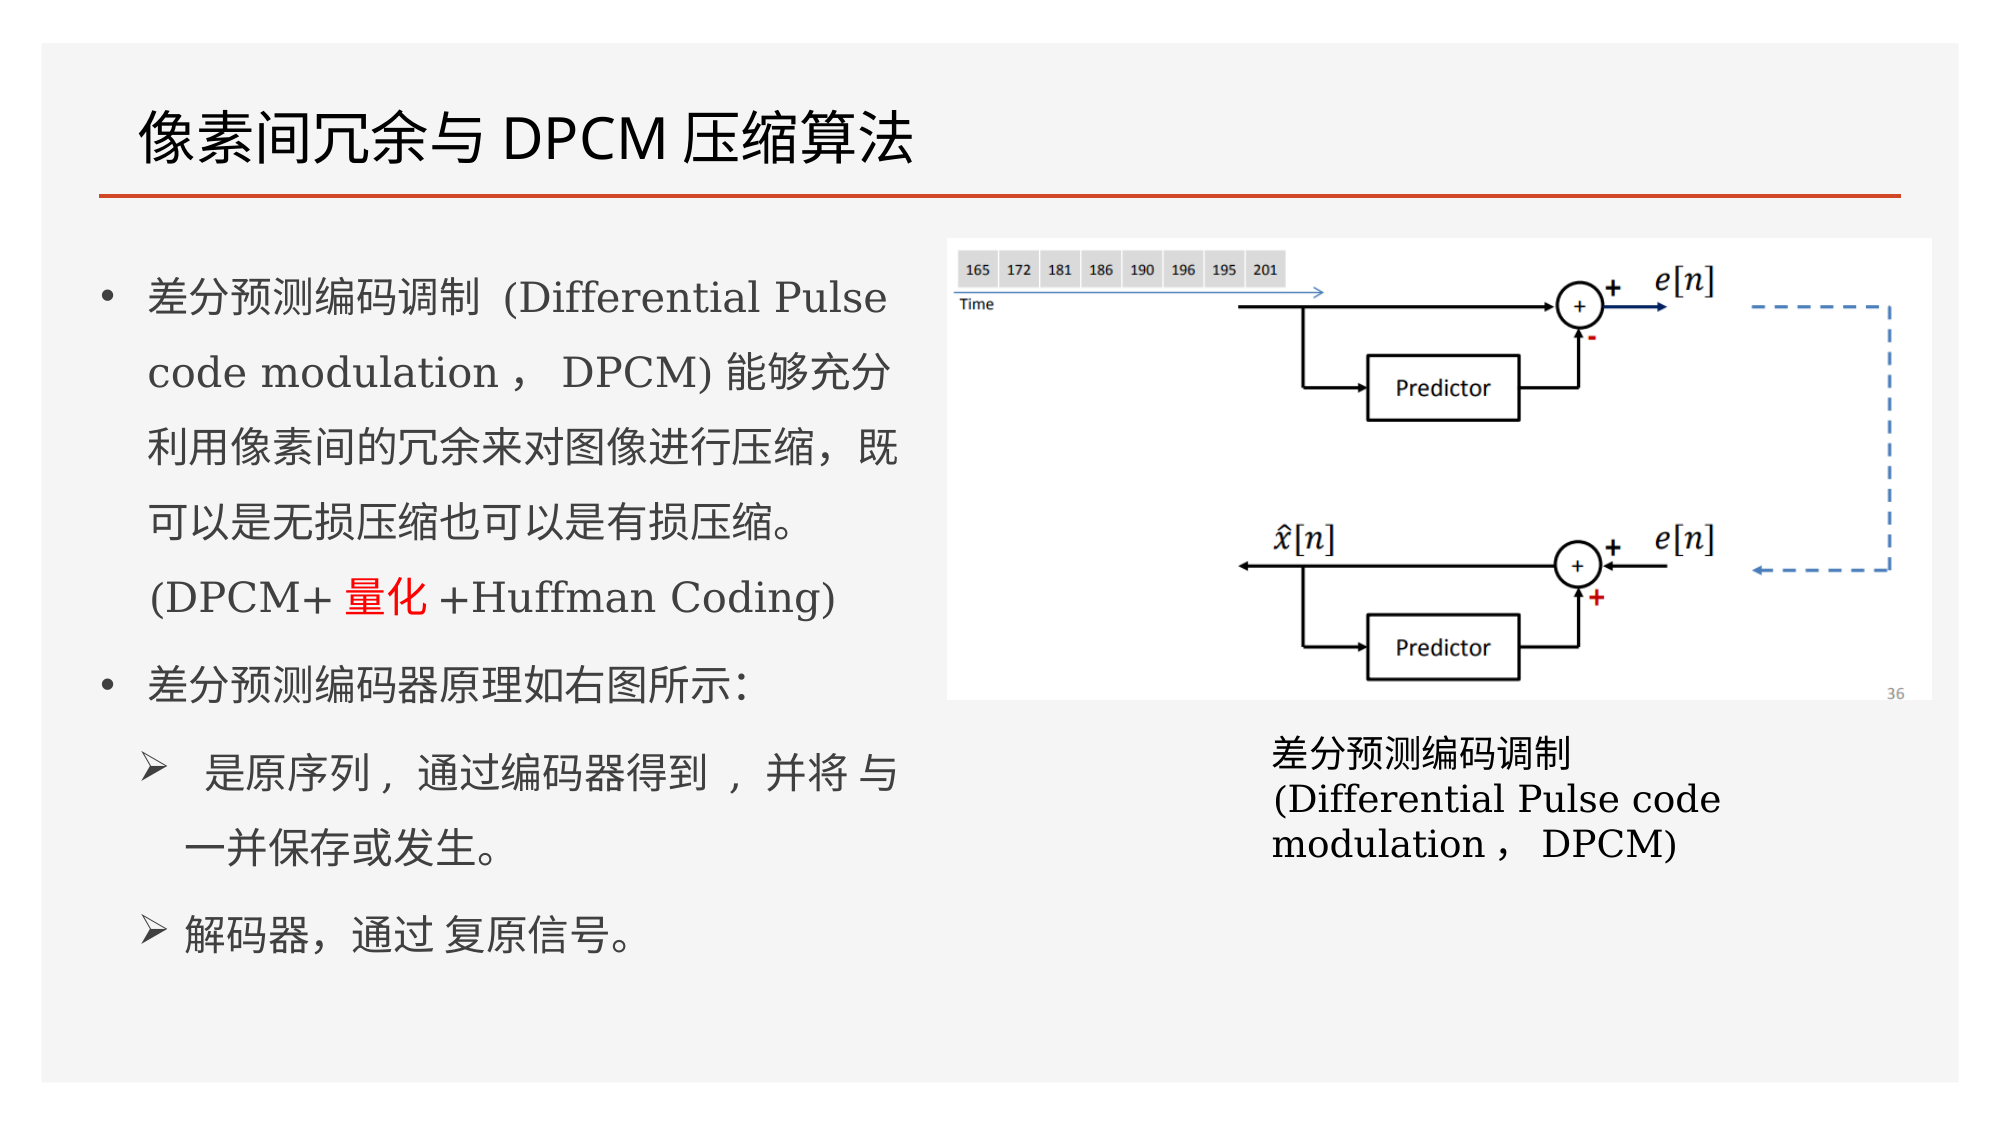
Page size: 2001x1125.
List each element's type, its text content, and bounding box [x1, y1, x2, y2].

text_box 差分预测编码调制 (Differential Pulse code modulation，DPCM) [1256, 722, 1777, 873]
picture [947, 238, 1932, 700]
title 像素间冗余与DPCM压缩算法 [85, 73, 1214, 179]
